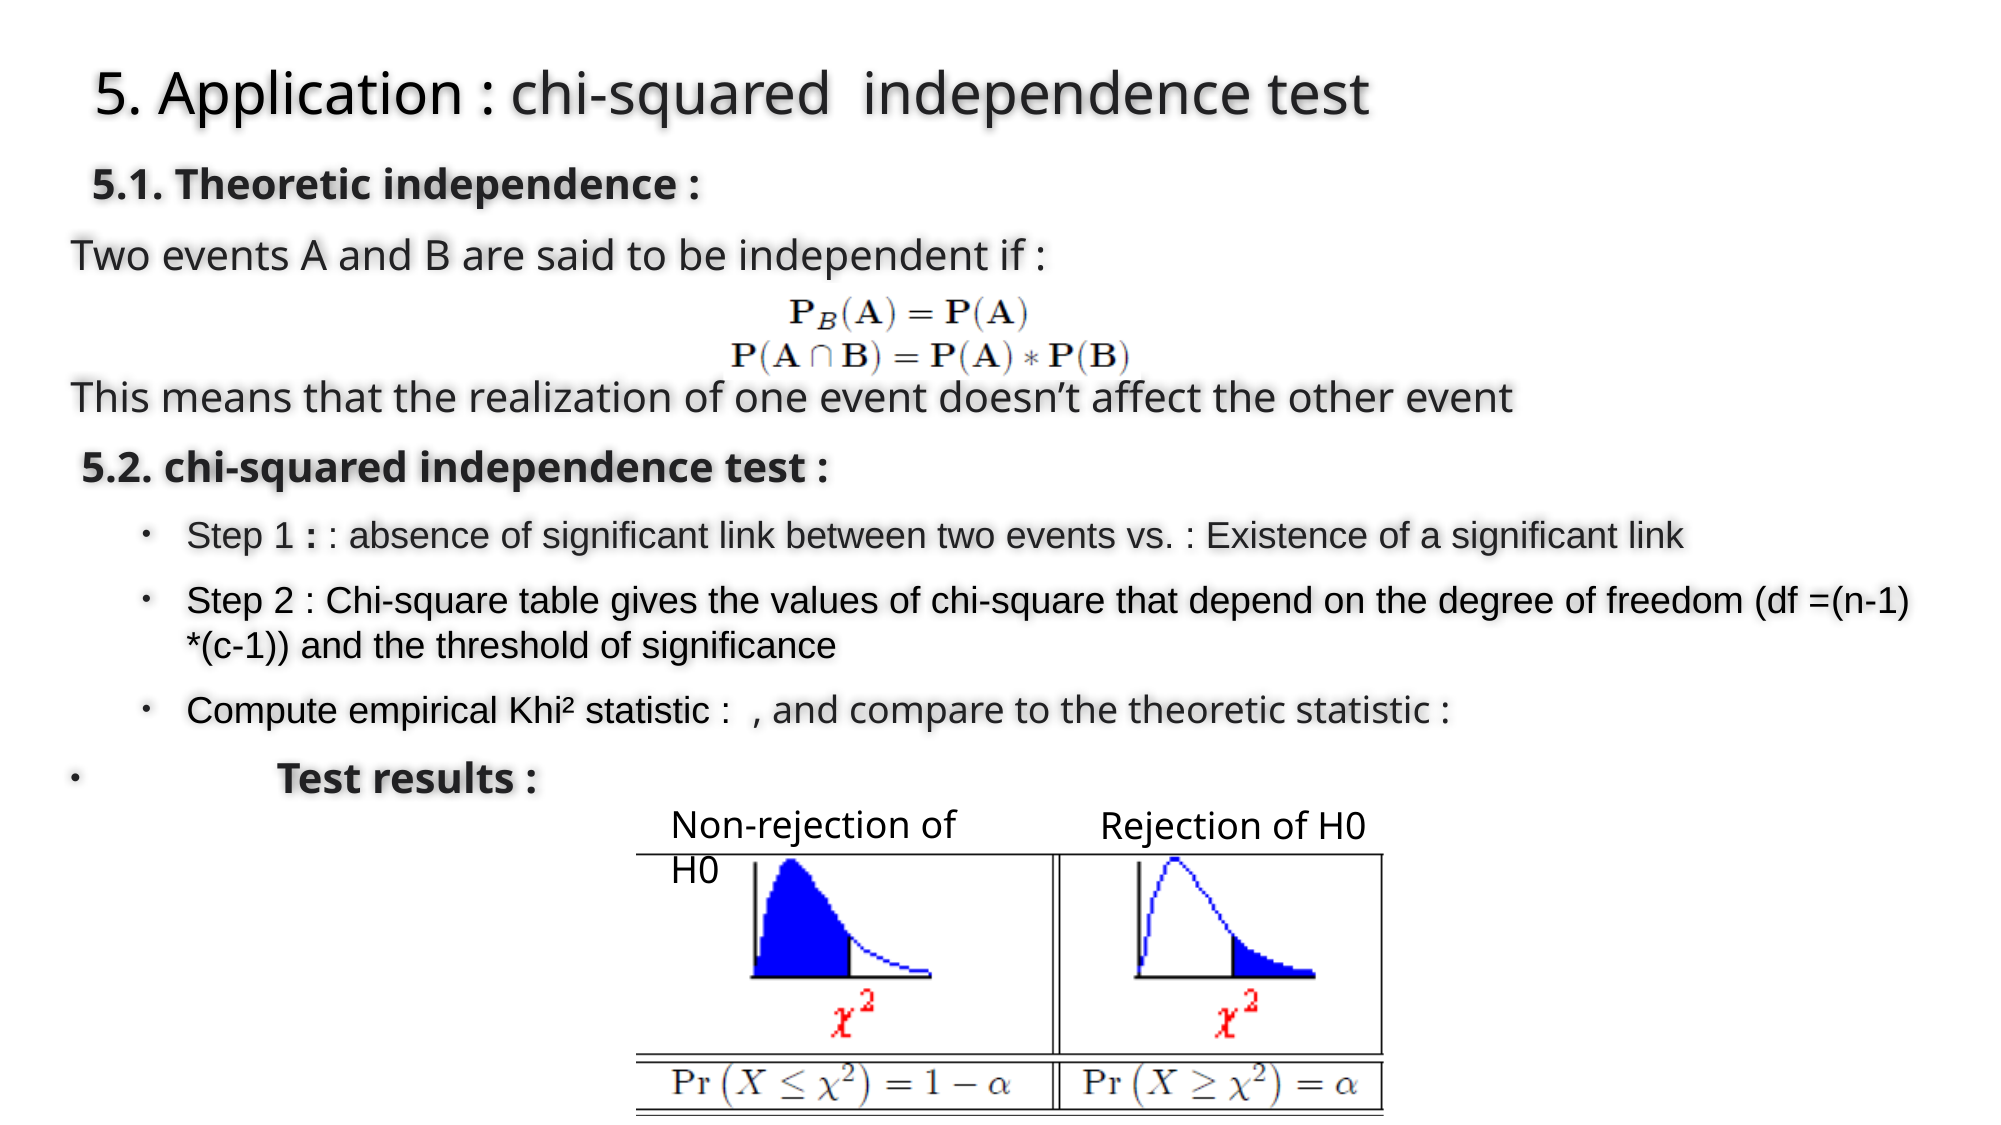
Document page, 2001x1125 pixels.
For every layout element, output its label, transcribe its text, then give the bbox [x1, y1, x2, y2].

picture [723, 283, 1142, 380]
picture [635, 849, 1384, 1116]
text_box Rejection of H0 [1084, 794, 1451, 855]
text_box Non-rejection of H0 [655, 793, 1022, 845]
